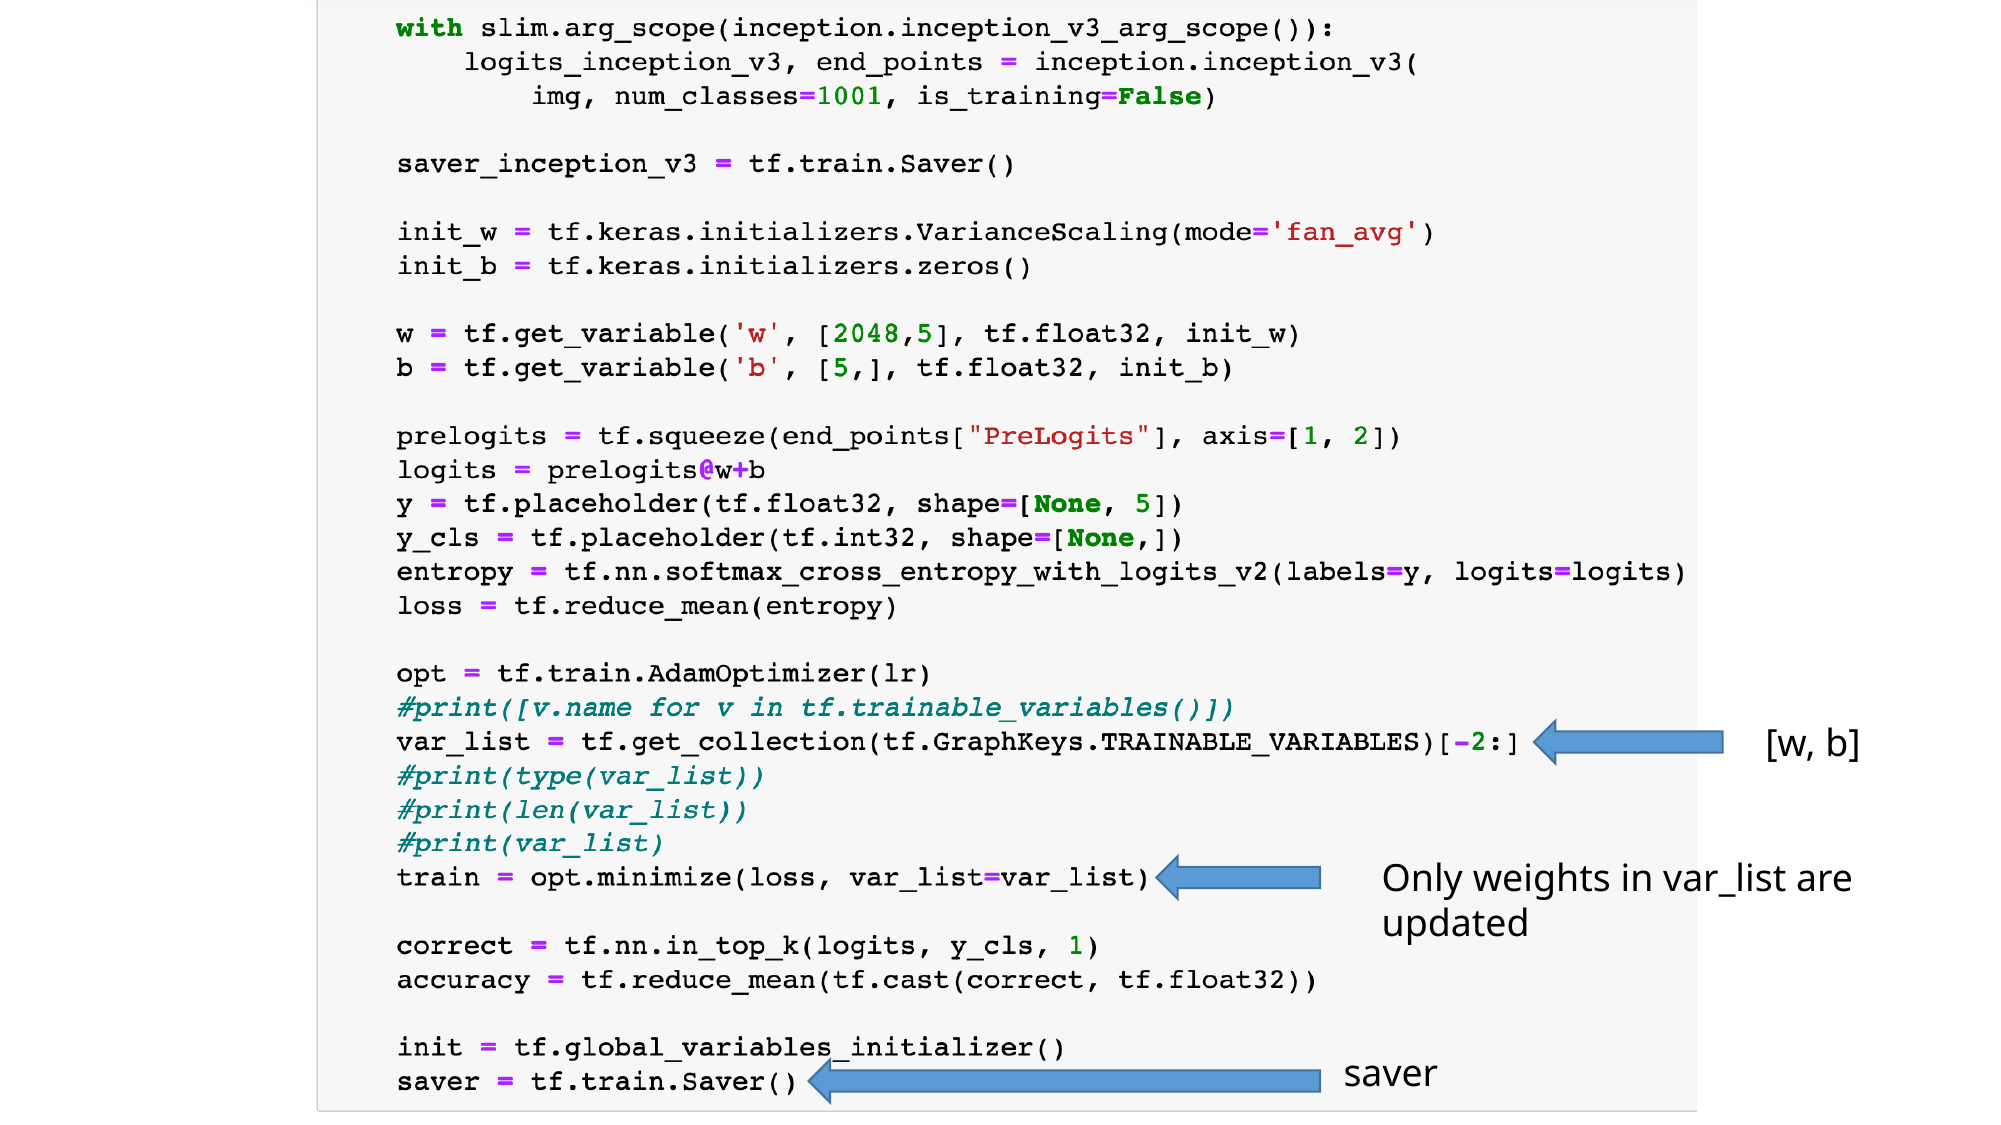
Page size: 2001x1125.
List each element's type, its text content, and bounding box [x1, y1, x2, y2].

text_box [1697, 730, 1724, 754]
text_box [w, b] [1750, 711, 1876, 772]
picture [302, 0, 1697, 1125]
text_box Only weights in var_list are updated [1697, 847, 1879, 952]
